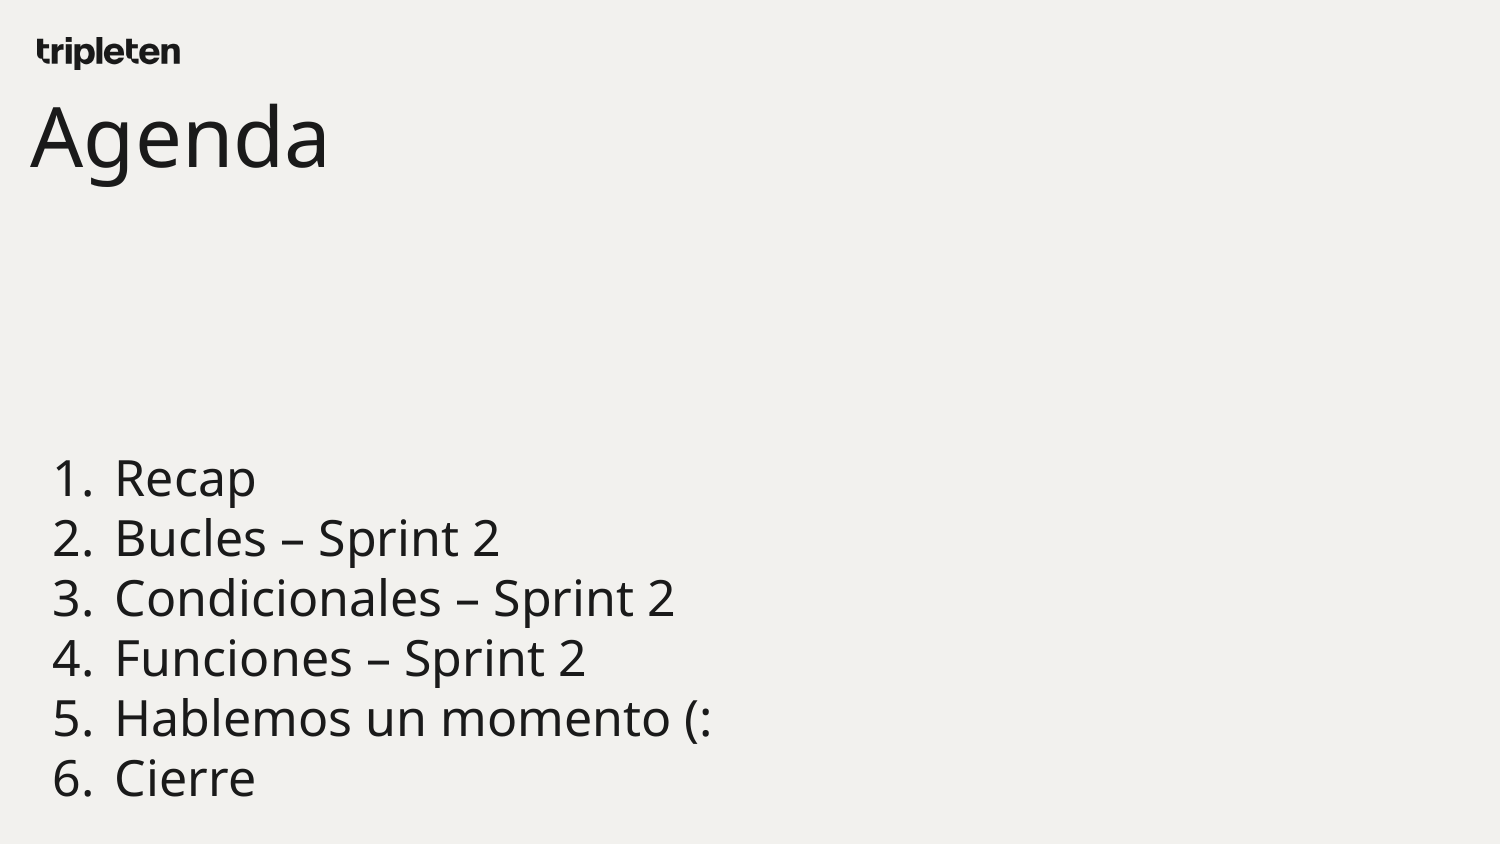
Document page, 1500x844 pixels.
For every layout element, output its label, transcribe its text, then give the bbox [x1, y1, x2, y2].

picture [37, 37, 180, 70]
subtitle Recap Bucles – Sprint 2 Condicionales – Sprint 2 Funciones – Sprint 2 Hablemos un momento (: Cierre [24, 331, 1423, 822]
title Agenda [15, 69, 1414, 241]
